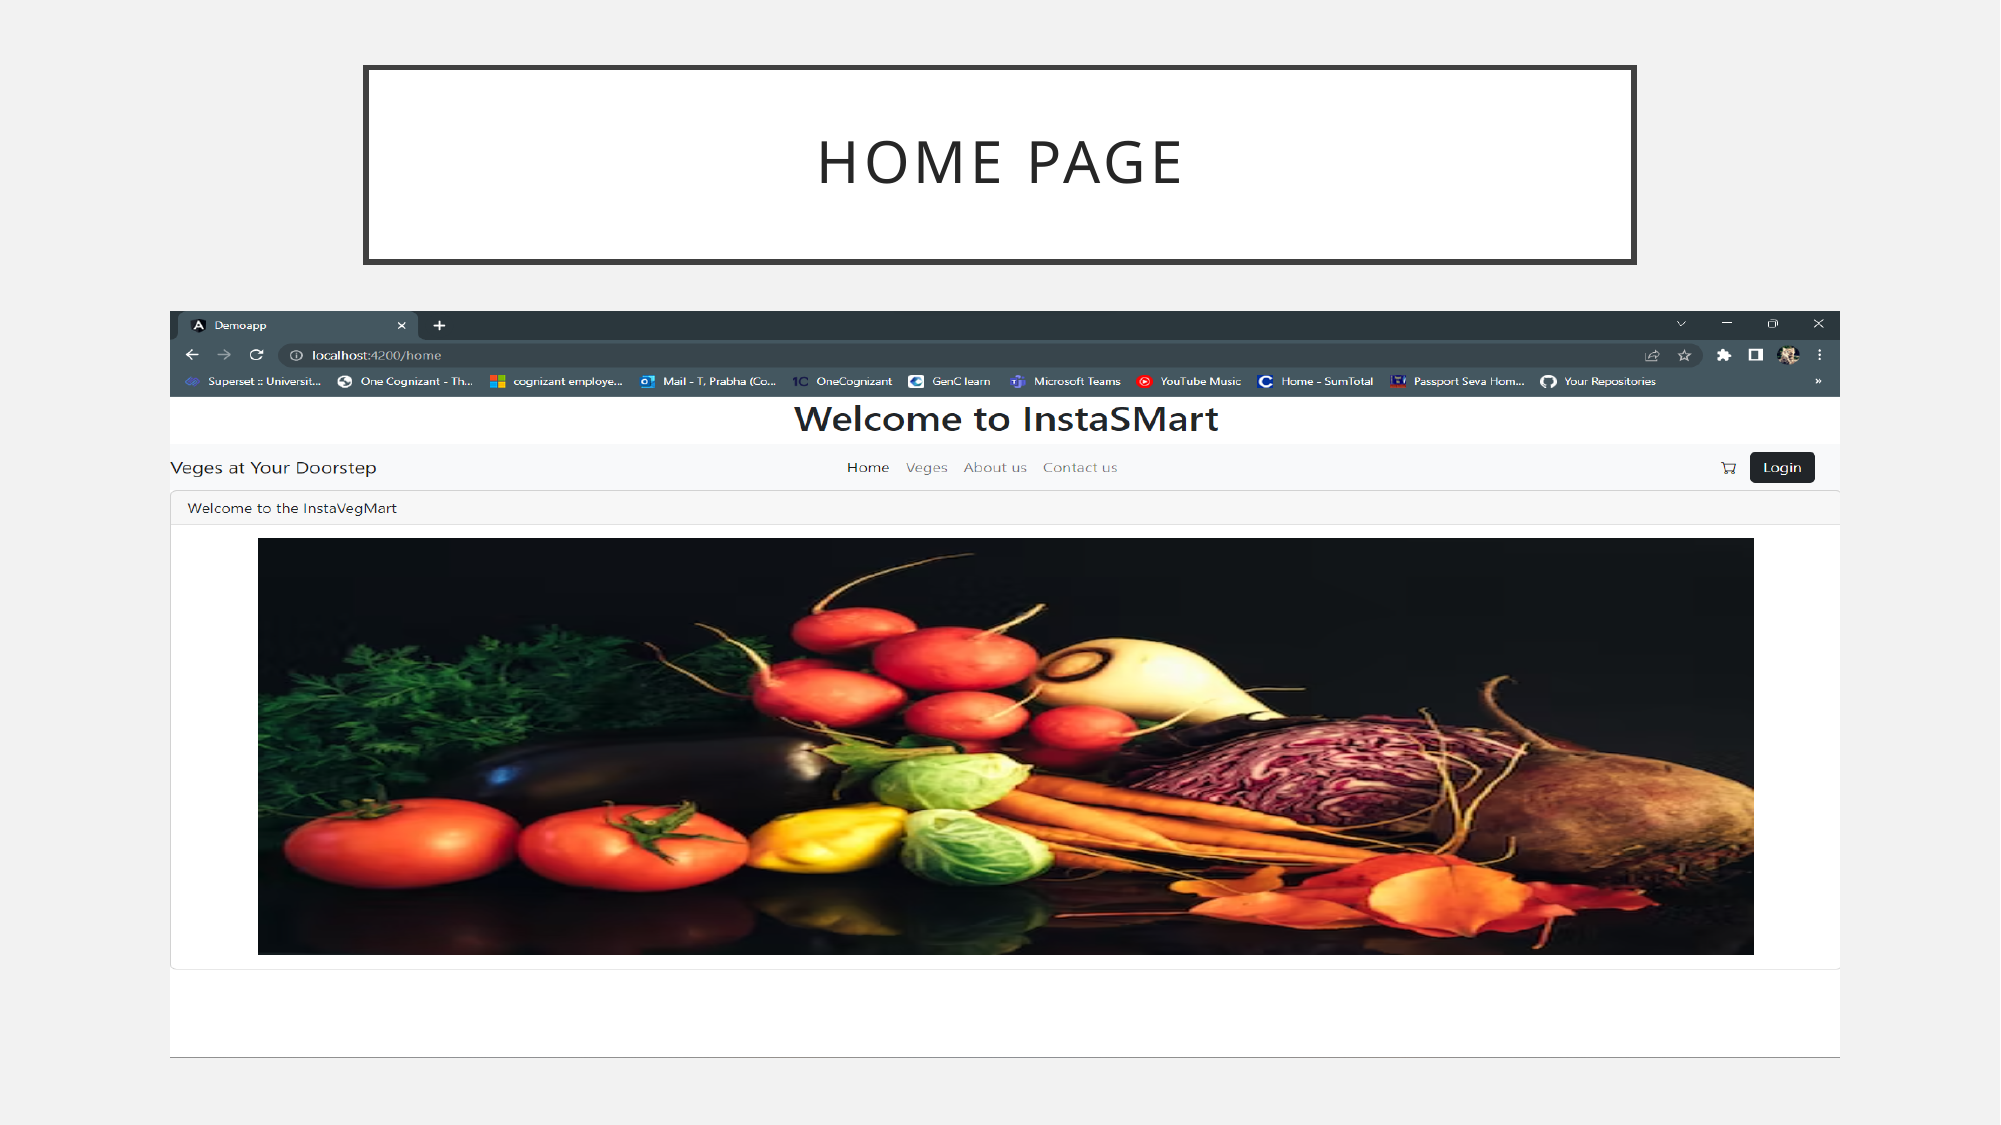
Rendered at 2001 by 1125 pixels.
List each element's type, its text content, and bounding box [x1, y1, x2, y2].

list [170, 311, 1840, 1058]
title HOME PAGE [363, 65, 1637, 265]
